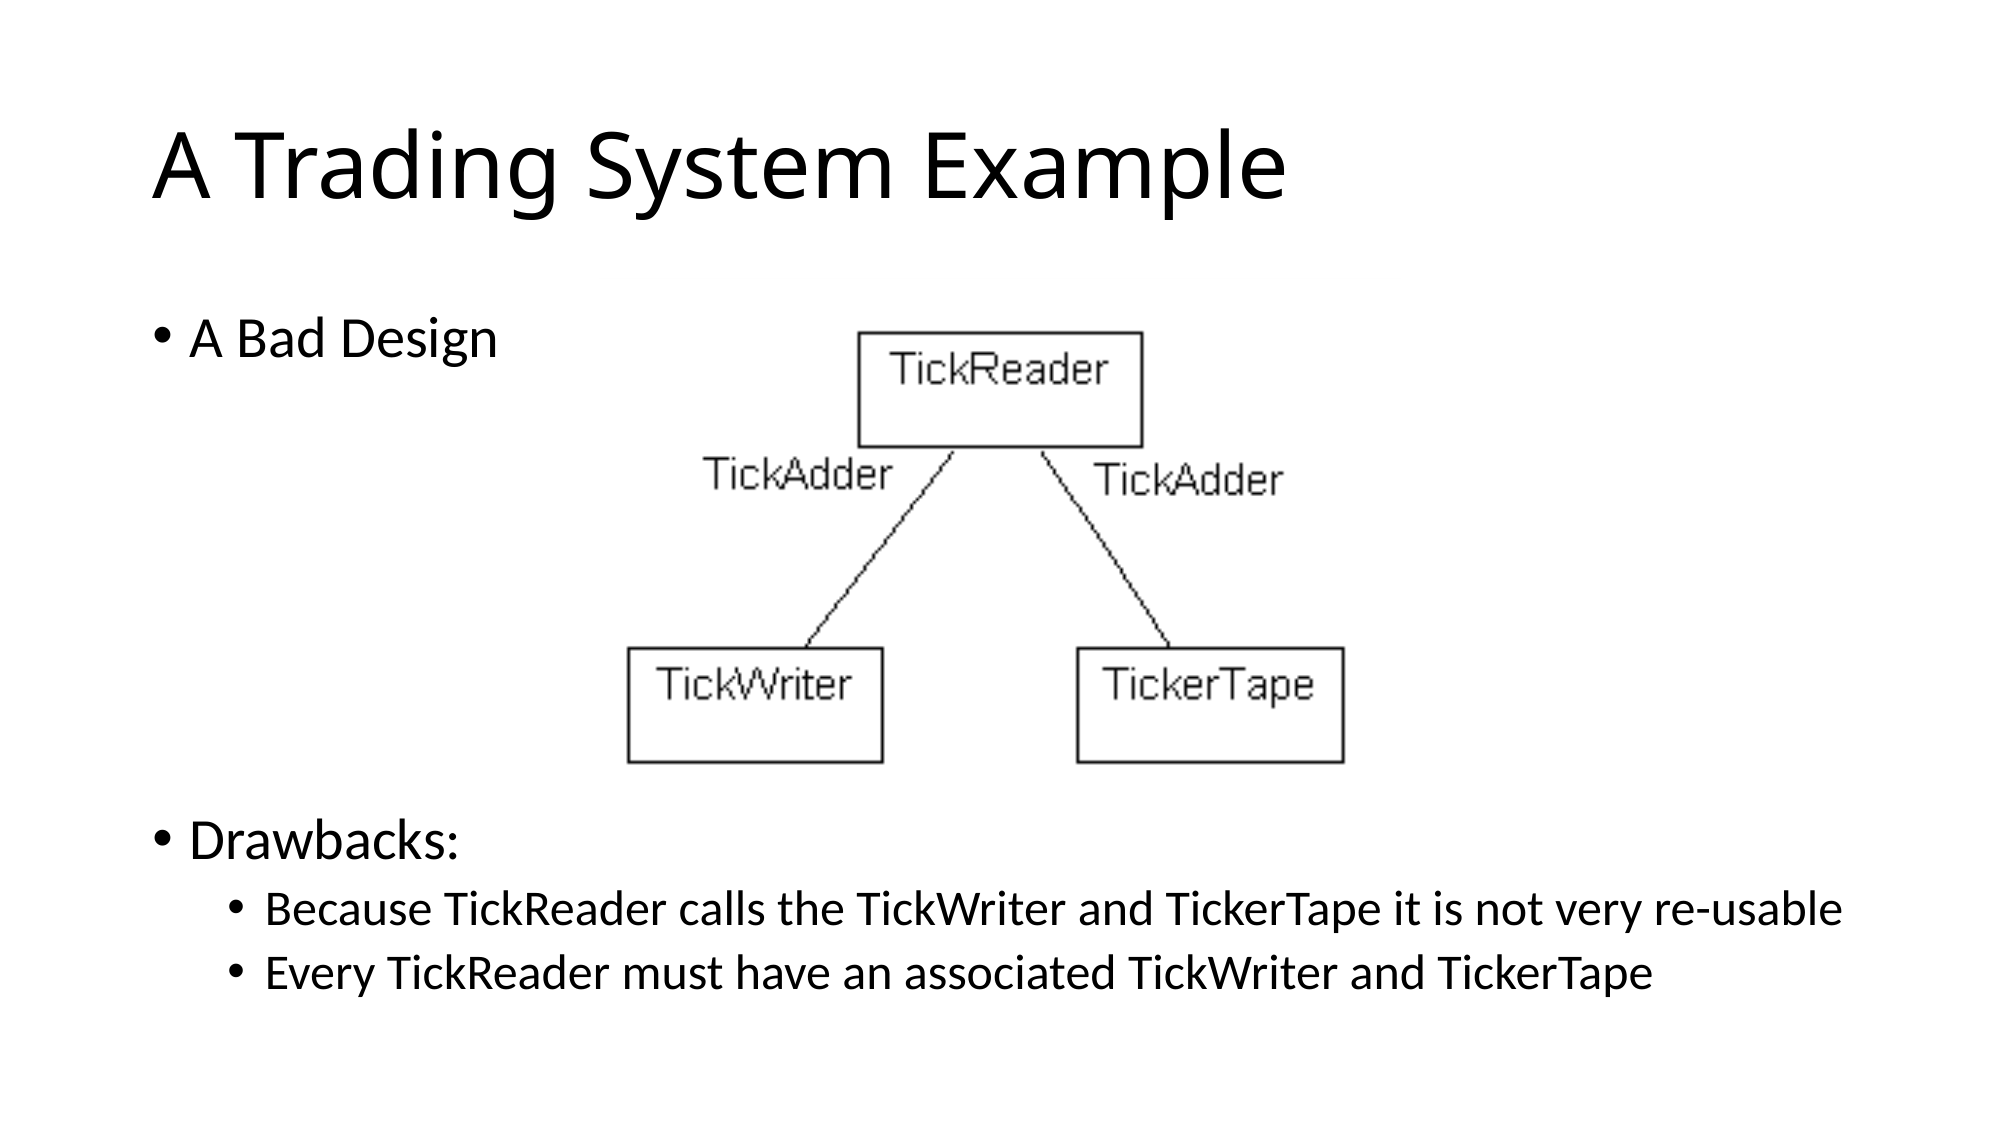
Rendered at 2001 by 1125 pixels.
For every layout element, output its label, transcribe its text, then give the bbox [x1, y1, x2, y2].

list A Bad Design Drawbacks: Because TickReader calls the TickWriter and TickerTape it is not very re-usable Every TickReader must have an associated TickWriter and TickerTape [137, 299, 1863, 1014]
title A Trading System Example [137, 59, 1863, 278]
picture [599, 277, 1401, 788]
